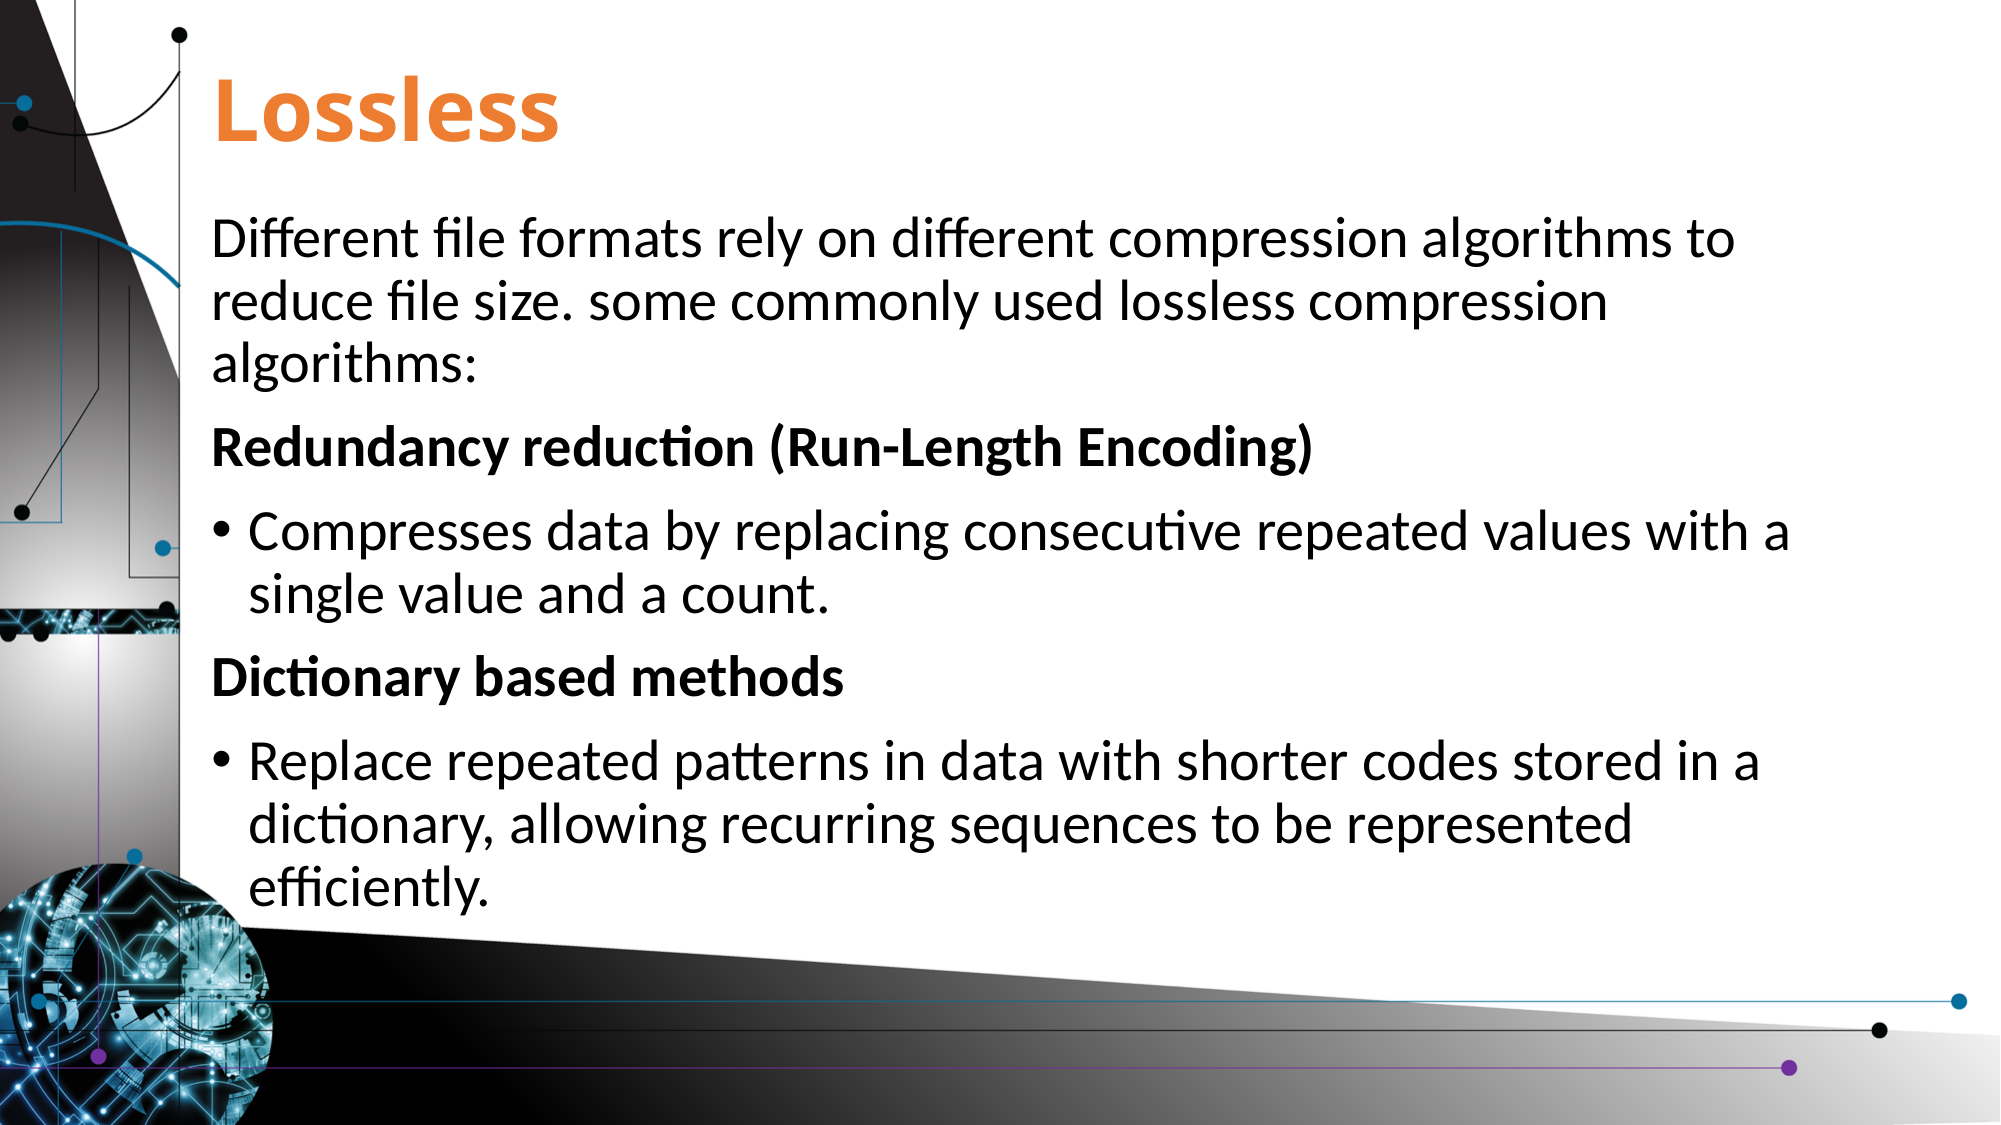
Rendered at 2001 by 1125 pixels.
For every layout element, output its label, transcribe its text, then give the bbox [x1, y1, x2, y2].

list Different file formats rely on different compression algorithms to reduce file size. some commonly used lossless compression algorithms: Redundancy reduction (Run-Length Encoding)​ Compresses data by replacing consecutive repeated values with a single value and a count.​ Dictionary based methods​ Replace repeated patterns in data with shorter codes stored in a dictionary, allowing recurring sequences to be represented efficiently. [196, 199, 1863, 1014]
picture [0, 0, 2001, 1125]
title Lossless​ [196, 59, 1863, 168]
